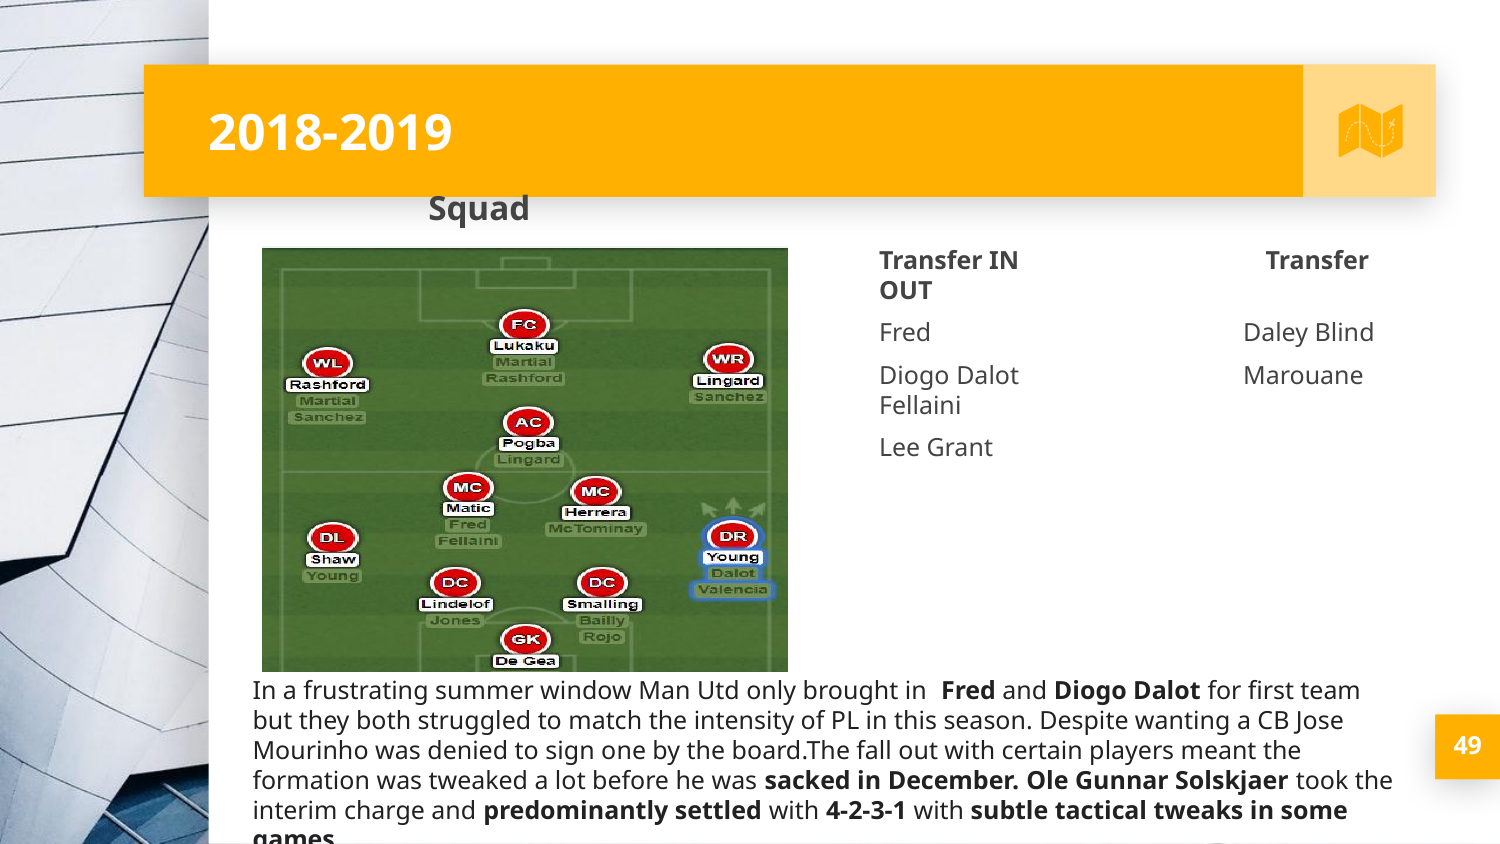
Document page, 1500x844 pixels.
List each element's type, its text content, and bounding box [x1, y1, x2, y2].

slide_number 49 [1435, 714, 1500, 780]
title 2018-2019 [193, 64, 1300, 197]
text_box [1338, 103, 1403, 158]
picture [0, 0, 208, 844]
picture [262, 246, 788, 673]
list Transfer IN Transfer OUT Fred Daley Blind Diogo Dalot Marouane Fellaini Lee Grant [864, 229, 1436, 785]
list In a frustrating summer window Man Utd only brought in Fred and Diogo Dalot for first team but they both struggled to match the intensity of PL in this season. Despite wanting a CB Jose Mourinho was denied to sign one by the board.The fall out with certain players meant the formation was tweaked a lot before he was sacked in December. Ole Gunnar Solskjaer took the interim charge and predominantly settled with 4-2-3-1 with subtle tactical tweaks in some games. [237, 659, 1415, 844]
list Squad [212, 171, 755, 222]
